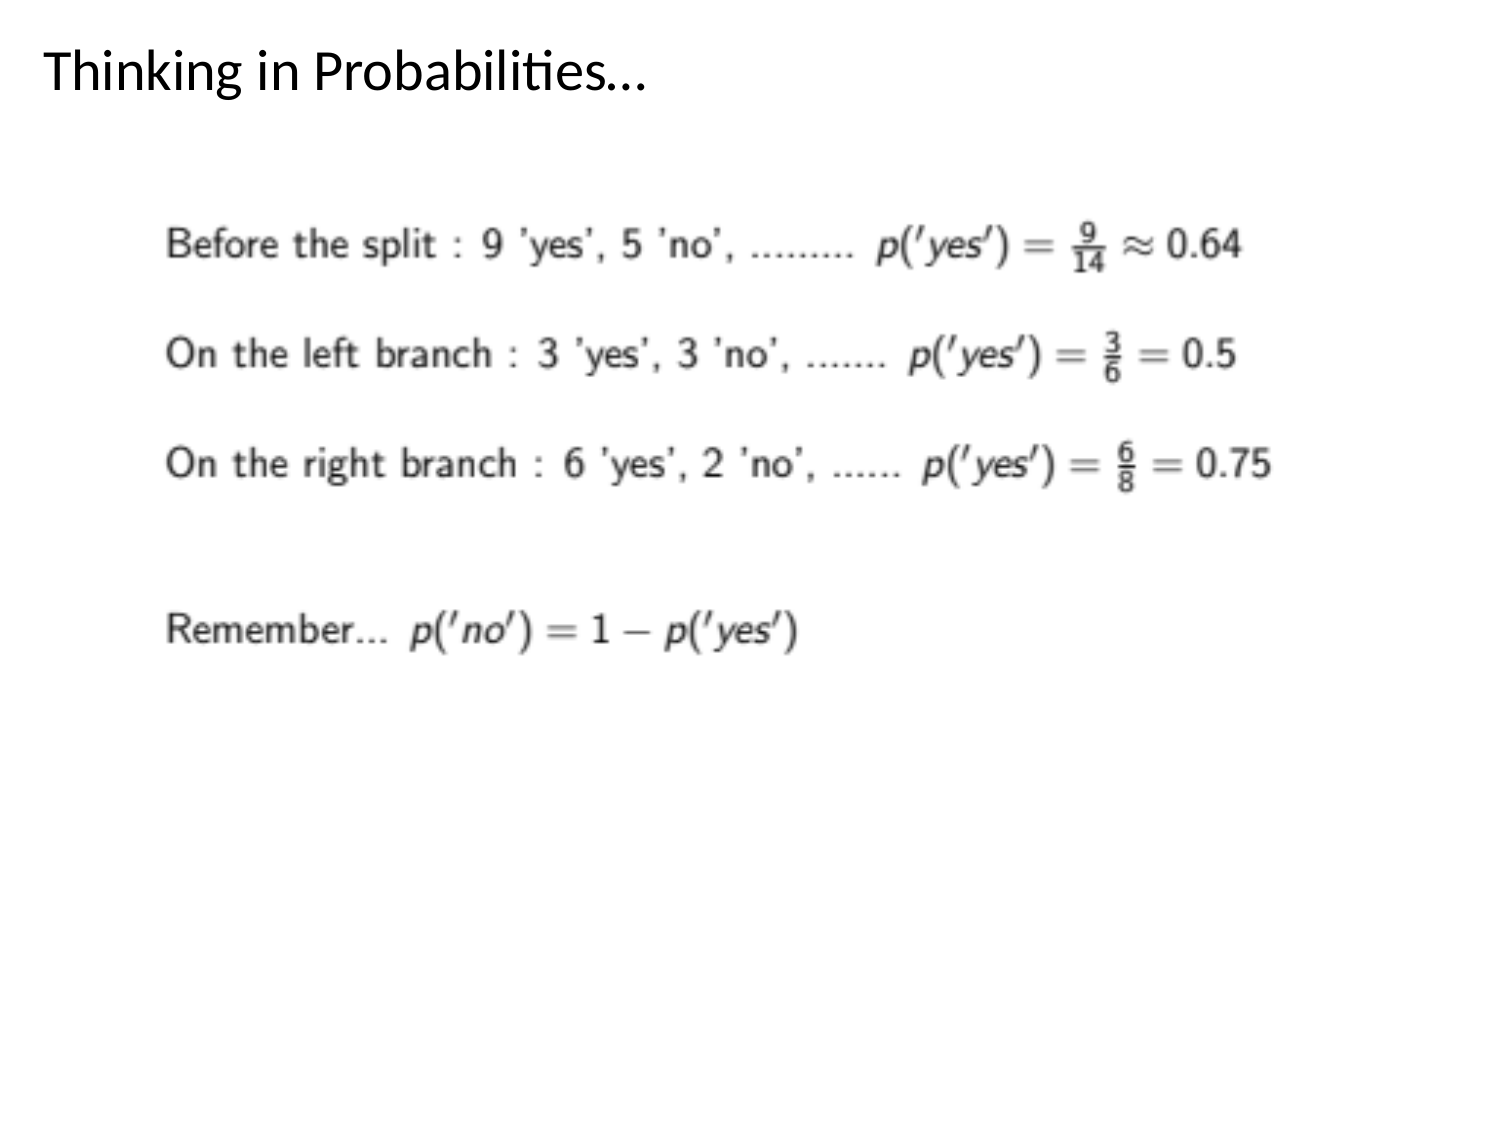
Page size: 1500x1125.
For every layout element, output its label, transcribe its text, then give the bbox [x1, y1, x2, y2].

picture [124, 211, 1306, 710]
text_box Thinking in Probabilities… [28, 24, 663, 109]
